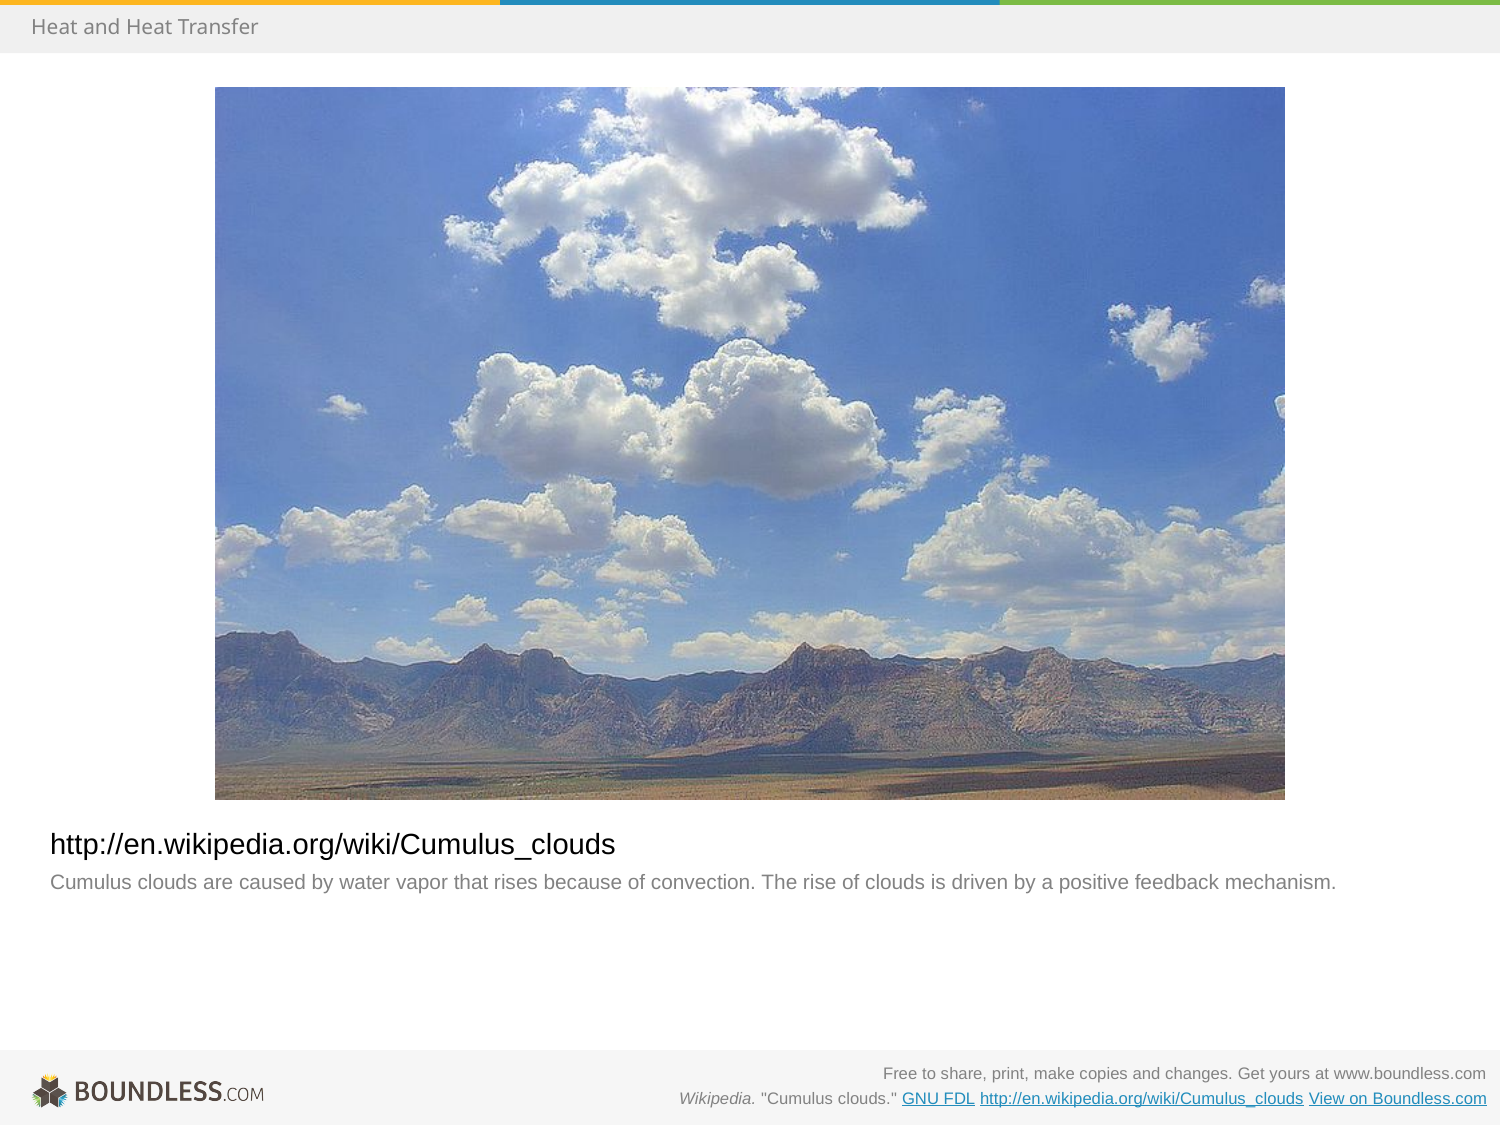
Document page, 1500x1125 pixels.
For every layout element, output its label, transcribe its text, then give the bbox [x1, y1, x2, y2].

text_box [0, 2, 1500, 54]
text_box Wikipedia. "Cumulus clouds." GNU FDL http://en.wikipedia.org/wiki/Cumulus_clouds View on Boundless.com [274, 1087, 1488, 1125]
picture [215, 87, 1285, 801]
text_box [0, 1050, 1500, 1125]
text_box Heat and Heat Transfer [31, 13, 1475, 38]
list http://en.wikipedia.org/wiki/Cumulus_clouds Cumulus clouds are caused by water vapor that rises because of convection. The rise of clouds is driven by a positive feedback mechanism. [50, 825, 1450, 1038]
text_box Free to share, print, make copies and changes. Get yours at www.boundless.com [649, 1062, 1488, 1087]
picture [30, 1072, 265, 1109]
